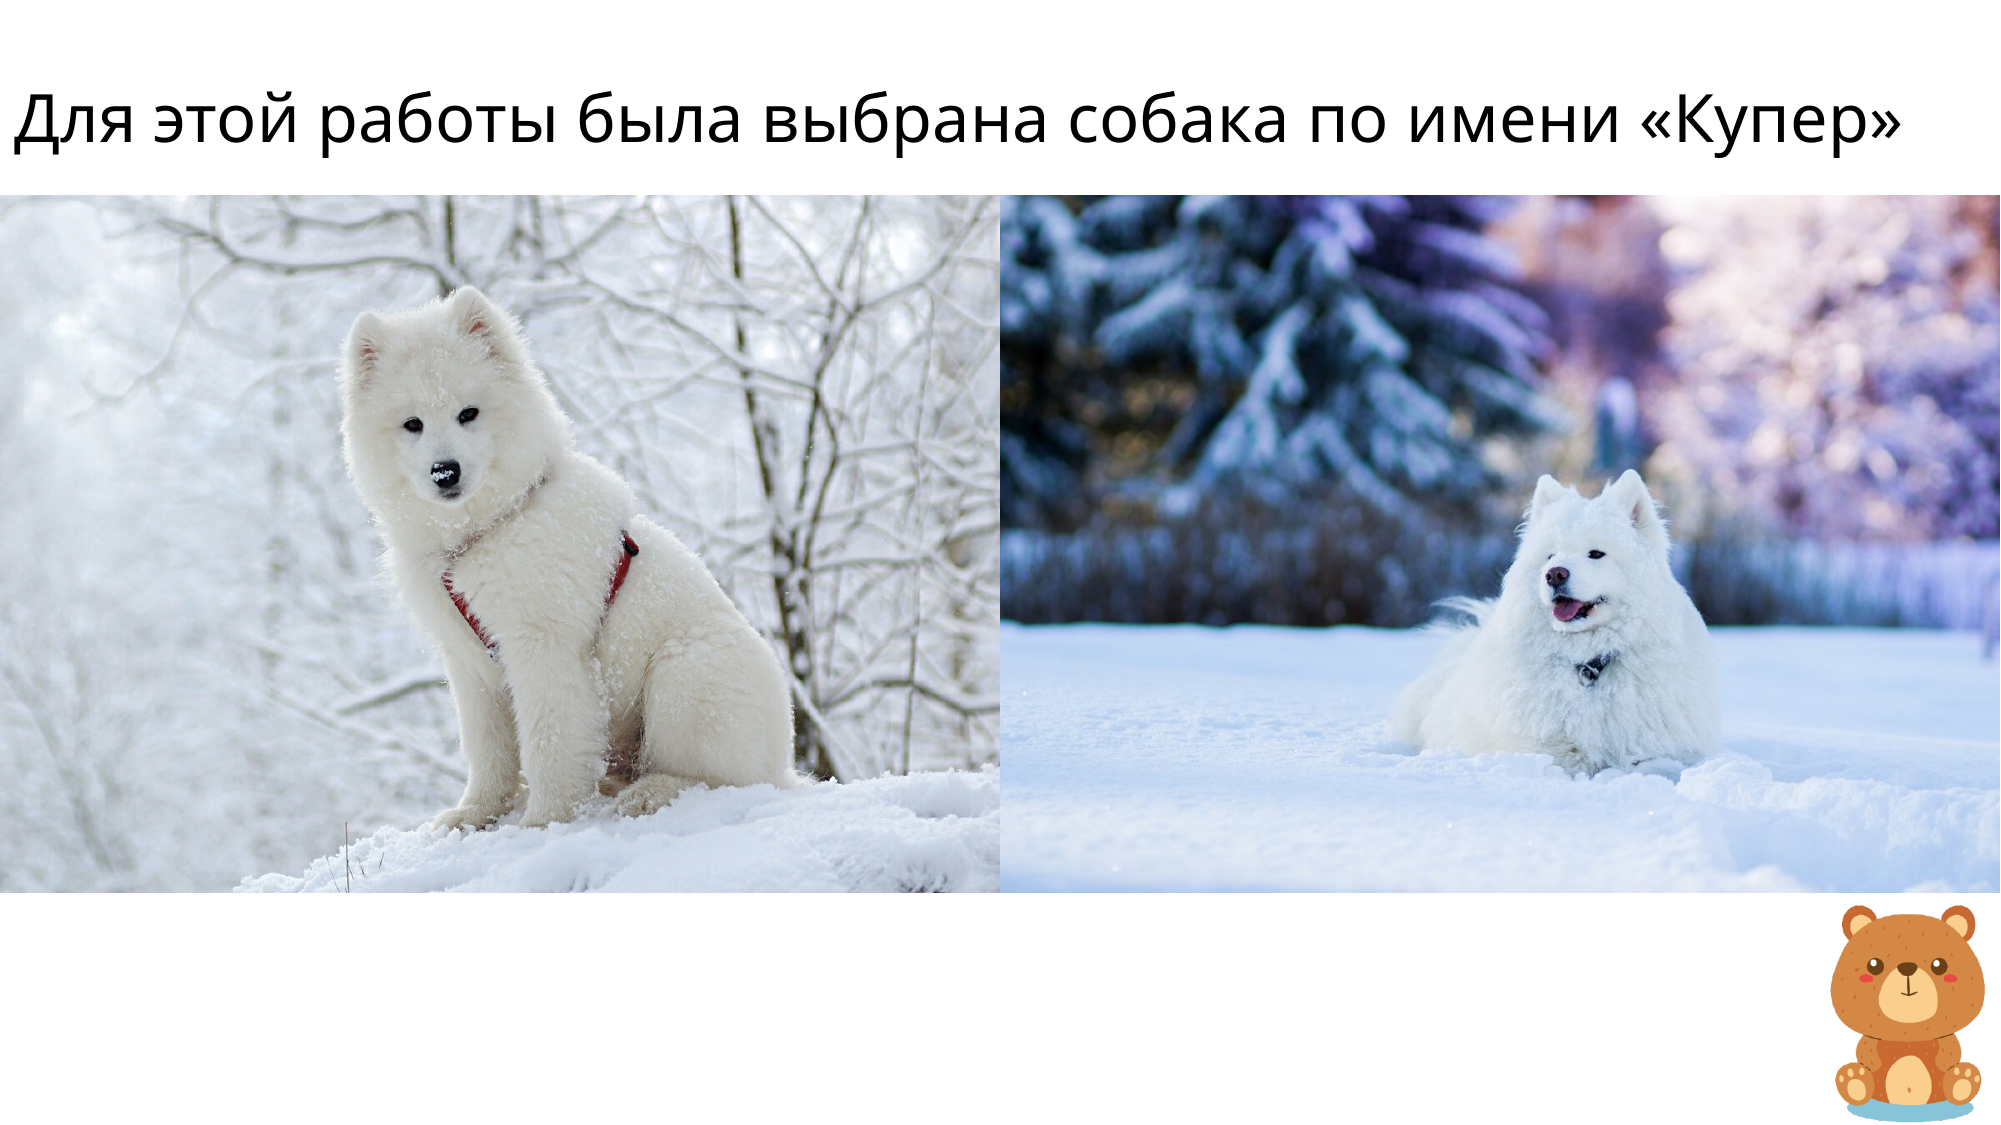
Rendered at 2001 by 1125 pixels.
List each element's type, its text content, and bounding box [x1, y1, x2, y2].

picture [0, 195, 2001, 1125]
text_box Для этой работы была выбрана собака по имени «Купер» [0, 68, 2000, 163]
